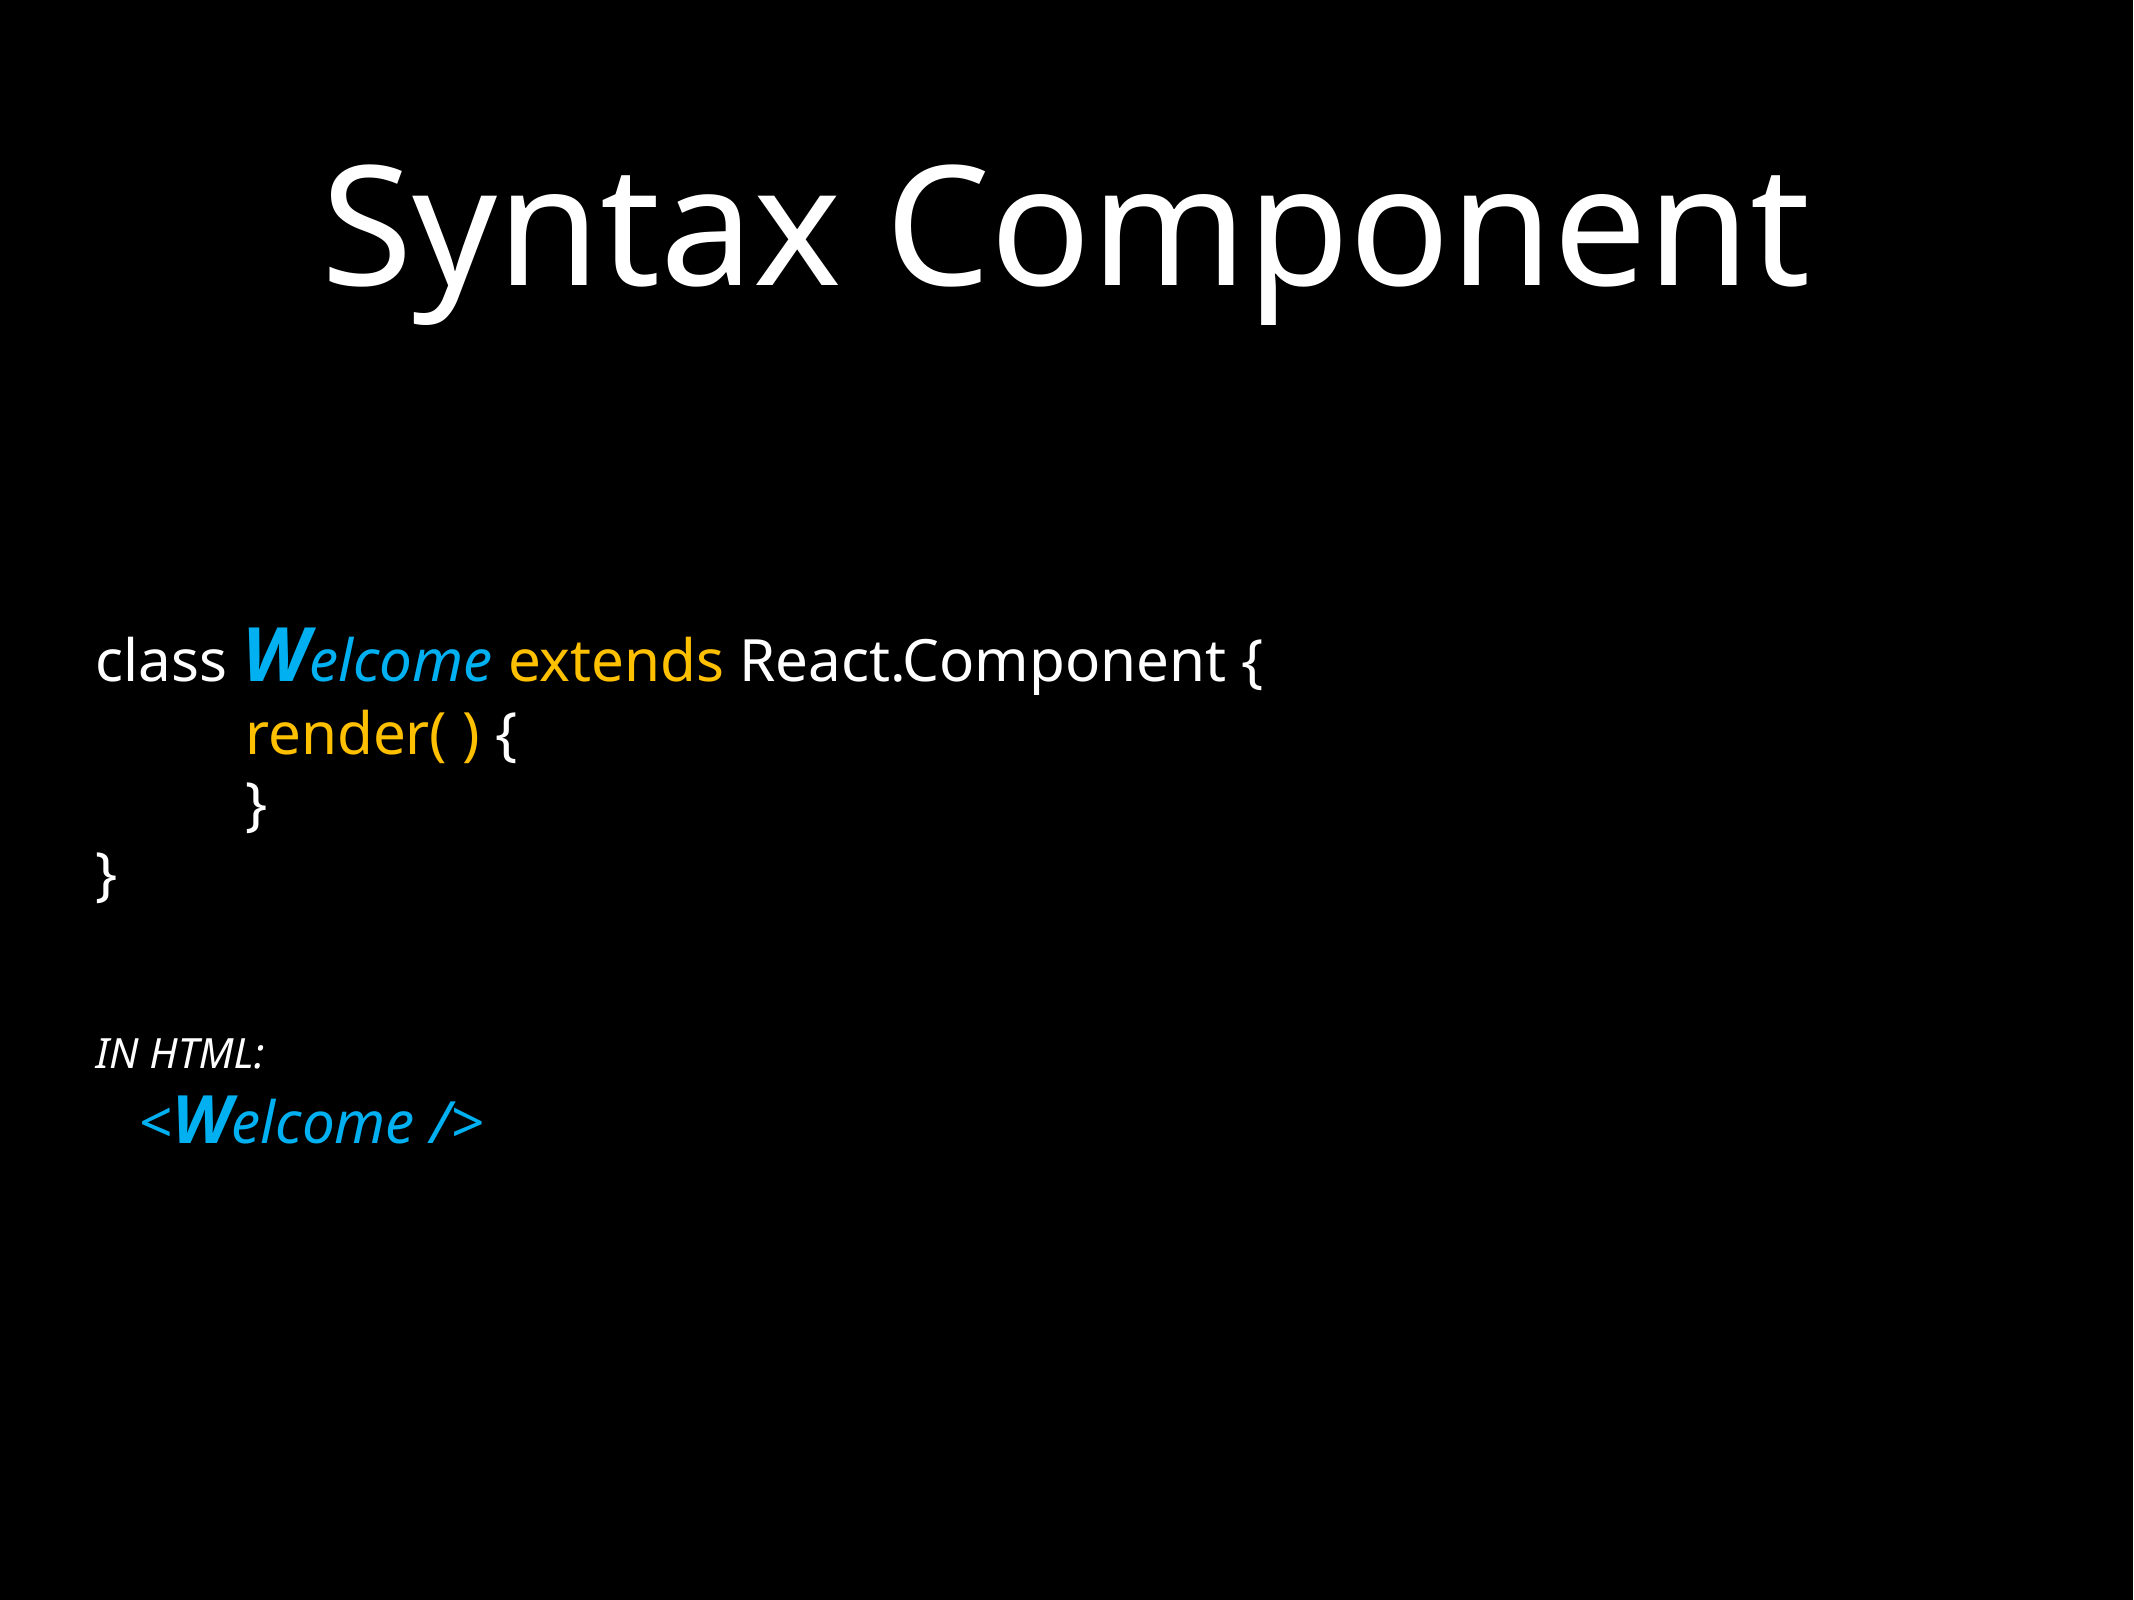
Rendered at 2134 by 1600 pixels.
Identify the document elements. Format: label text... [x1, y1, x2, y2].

title Syntax Component [156, 41, 1978, 395]
list class Welcome extends React.Component { render( ) { } } IN HTML: <Welcome /> [50, 395, 2078, 1428]
